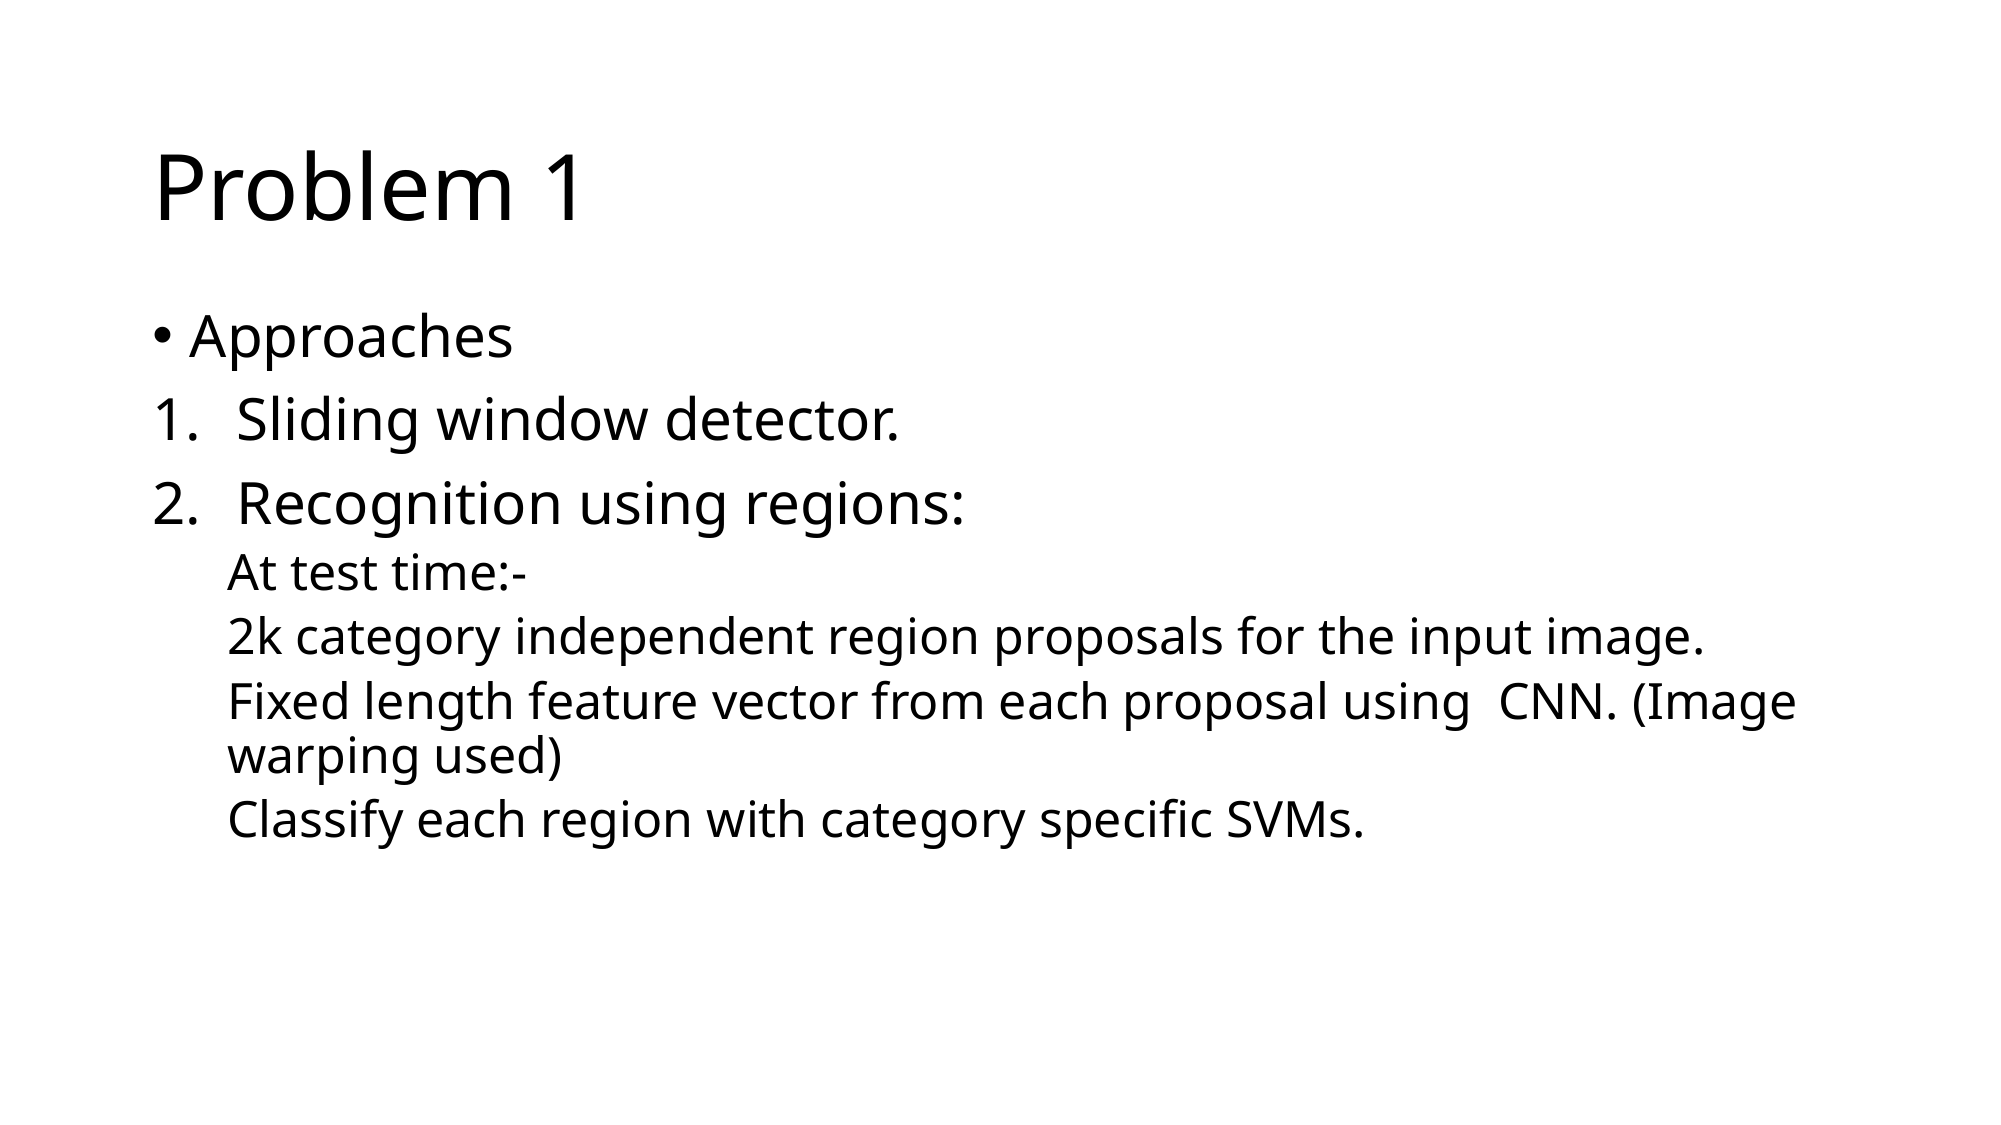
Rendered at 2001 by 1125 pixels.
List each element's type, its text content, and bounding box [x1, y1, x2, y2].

title Problem 1 [137, 82, 1863, 299]
list Approaches Sliding window detector. Recognition using regions: At test time:- 2k category independent region proposals for the input image. Fixed length feature vector from each proposal using CNN. (Image warping used) Classify each region with category specific SVMs. [137, 299, 1863, 1011]
